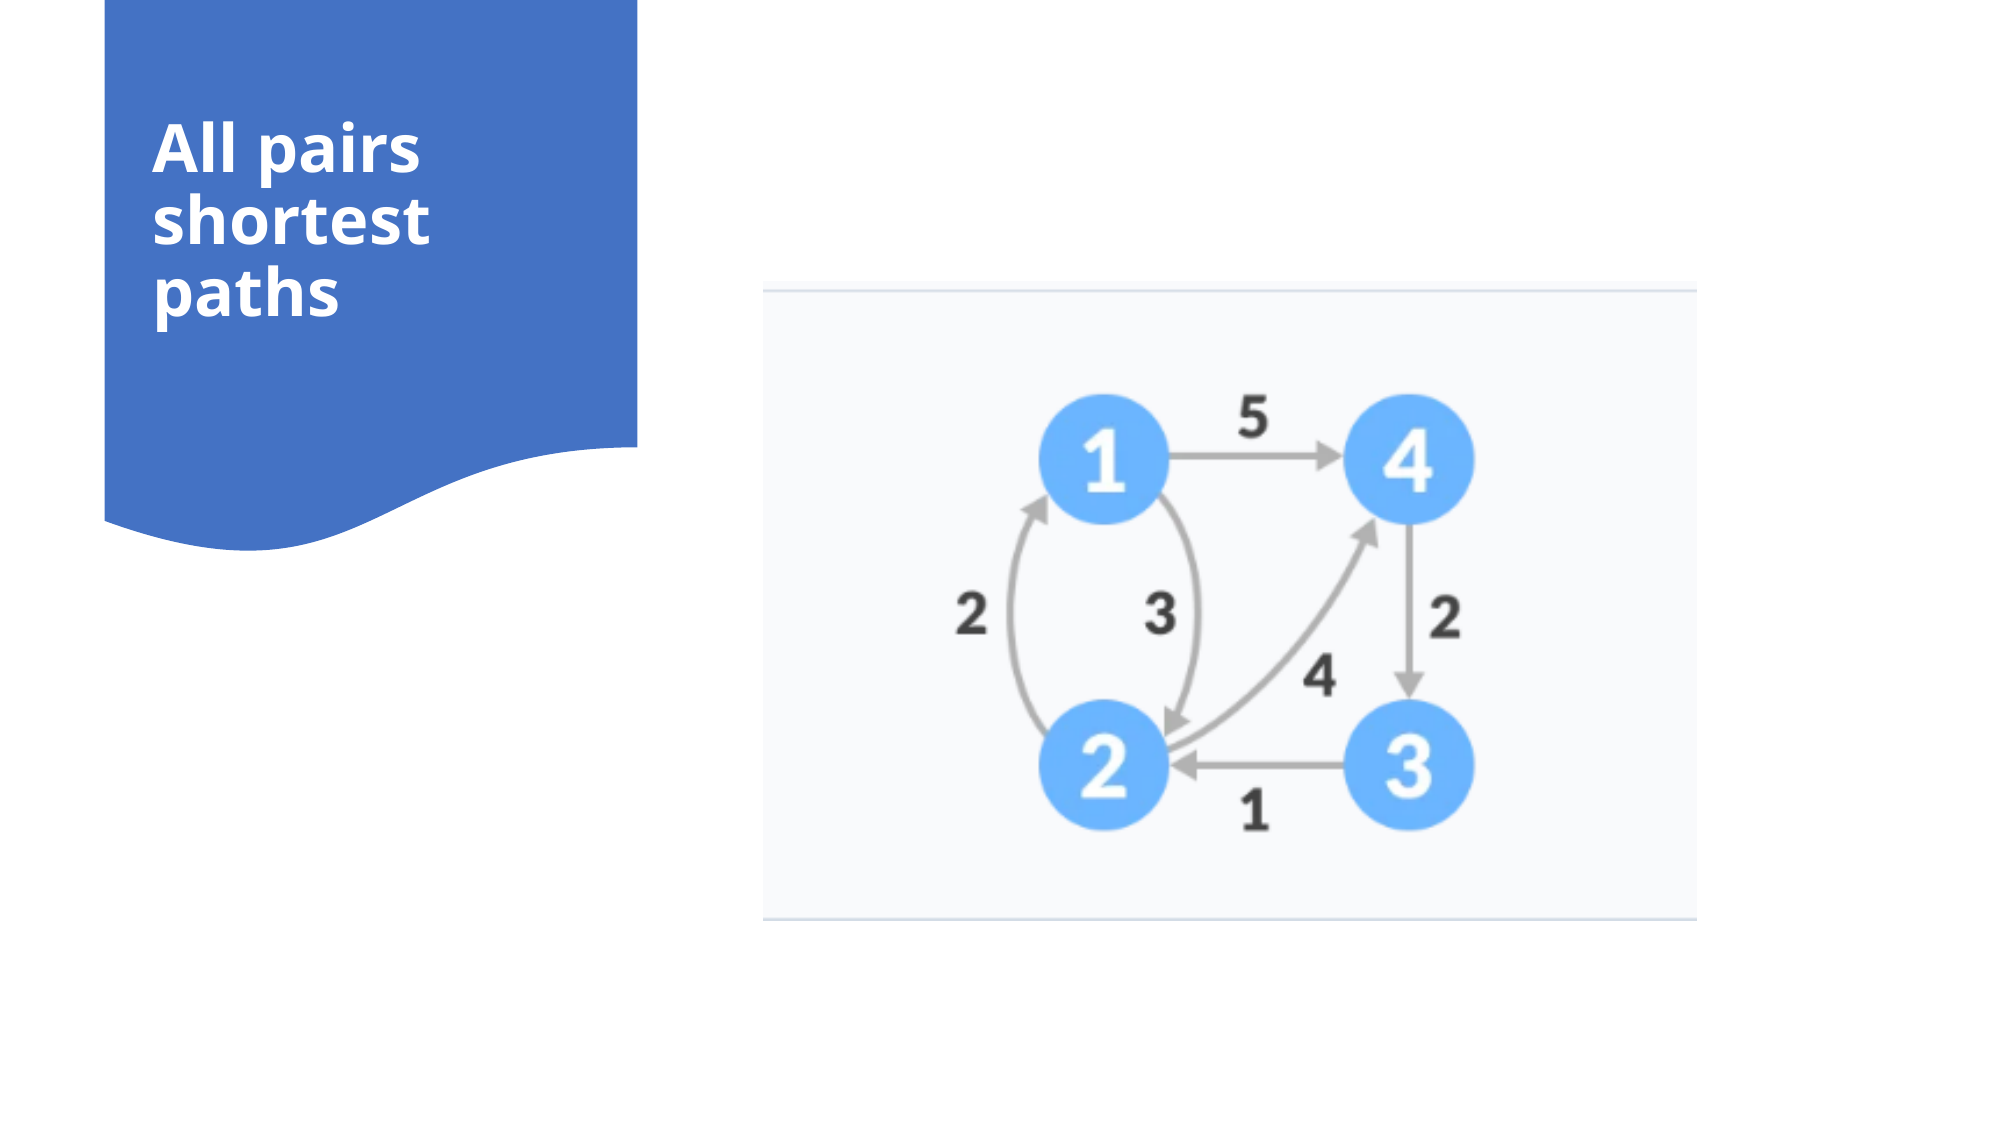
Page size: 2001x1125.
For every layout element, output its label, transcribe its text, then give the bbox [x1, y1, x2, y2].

title All pairs shortest paths [137, 28, 604, 417]
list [763, 281, 1697, 921]
text_box [103, 0, 639, 552]
